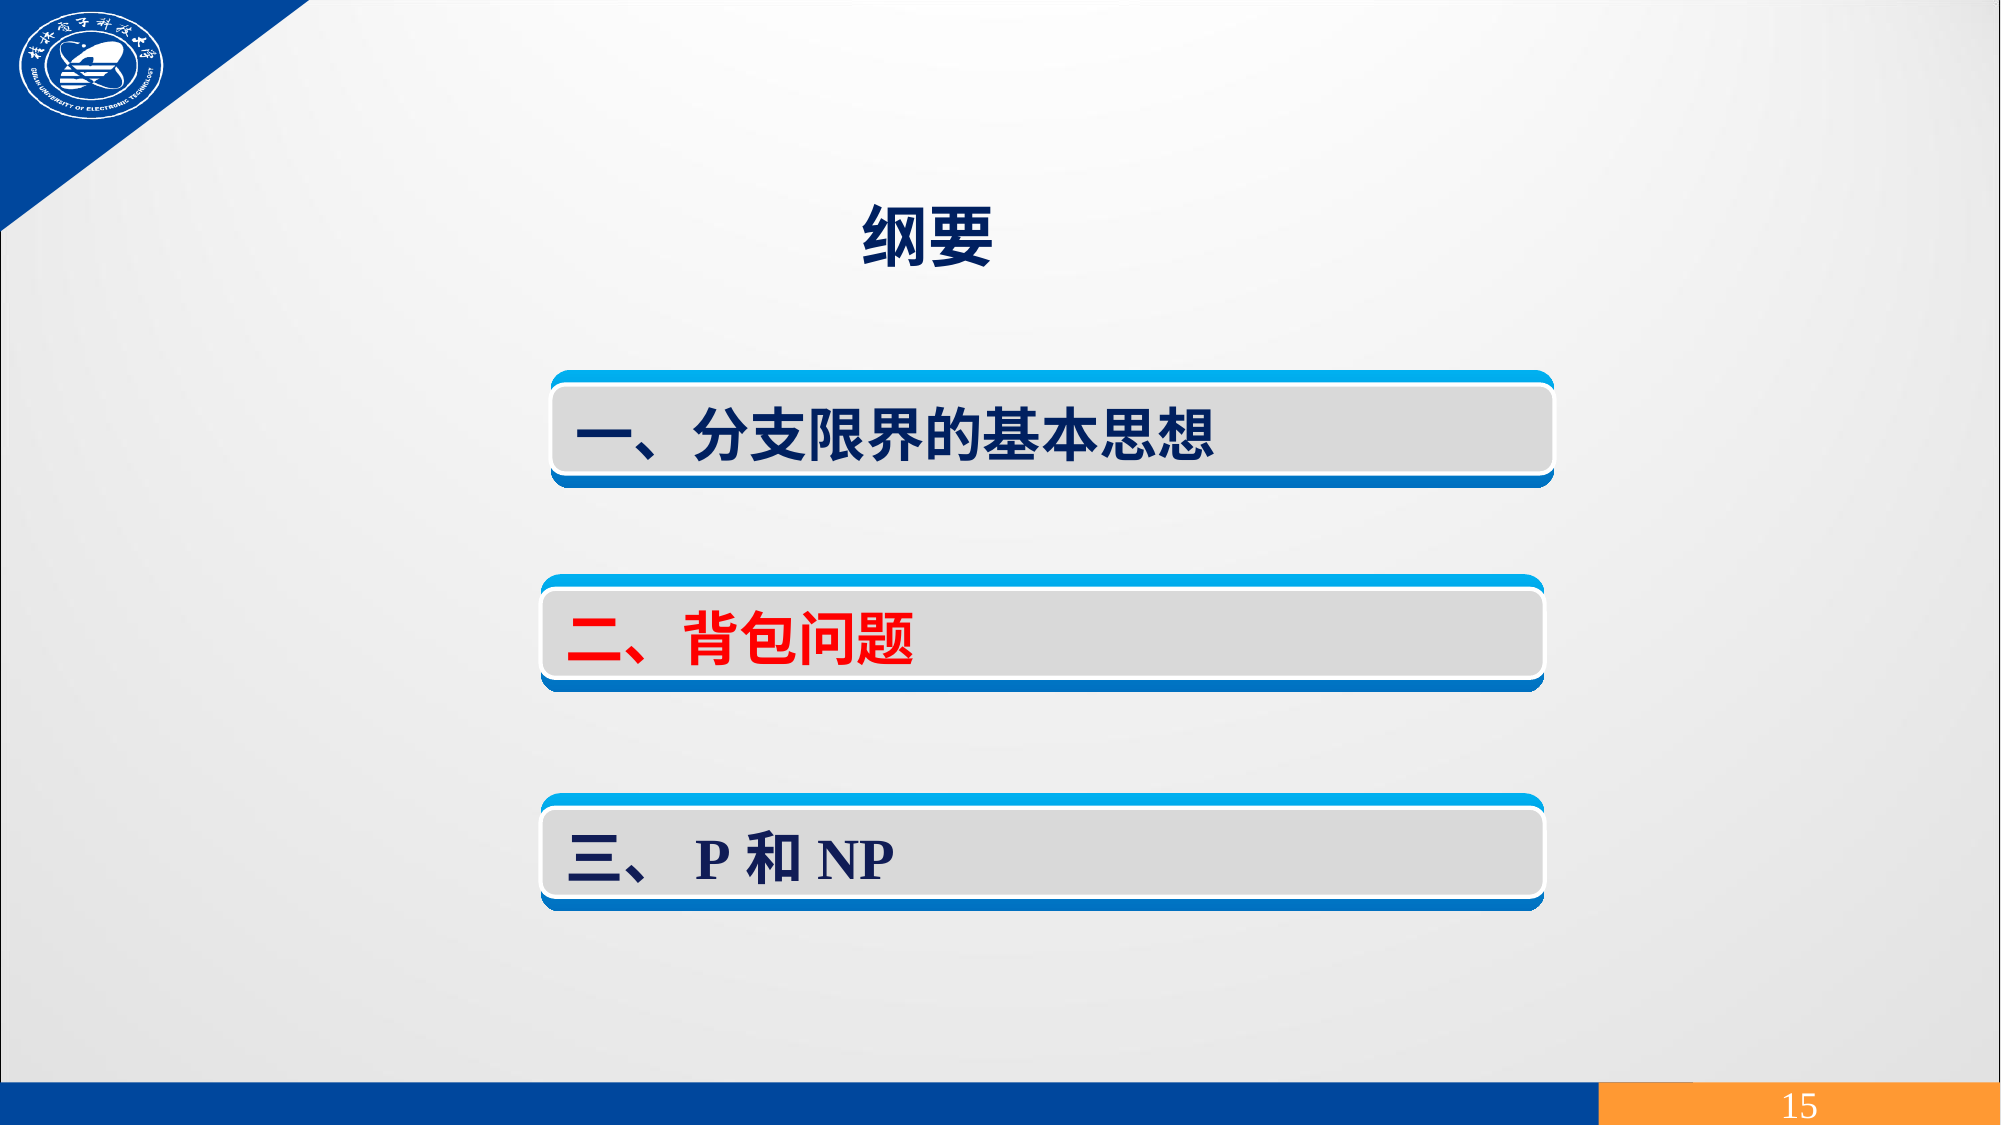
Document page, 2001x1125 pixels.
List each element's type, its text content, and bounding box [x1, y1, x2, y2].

text_box 纲要 [600, 187, 1257, 283]
picture [0, 0, 2001, 1125]
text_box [550, 369, 1555, 489]
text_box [540, 573, 1545, 693]
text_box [540, 792, 1545, 912]
